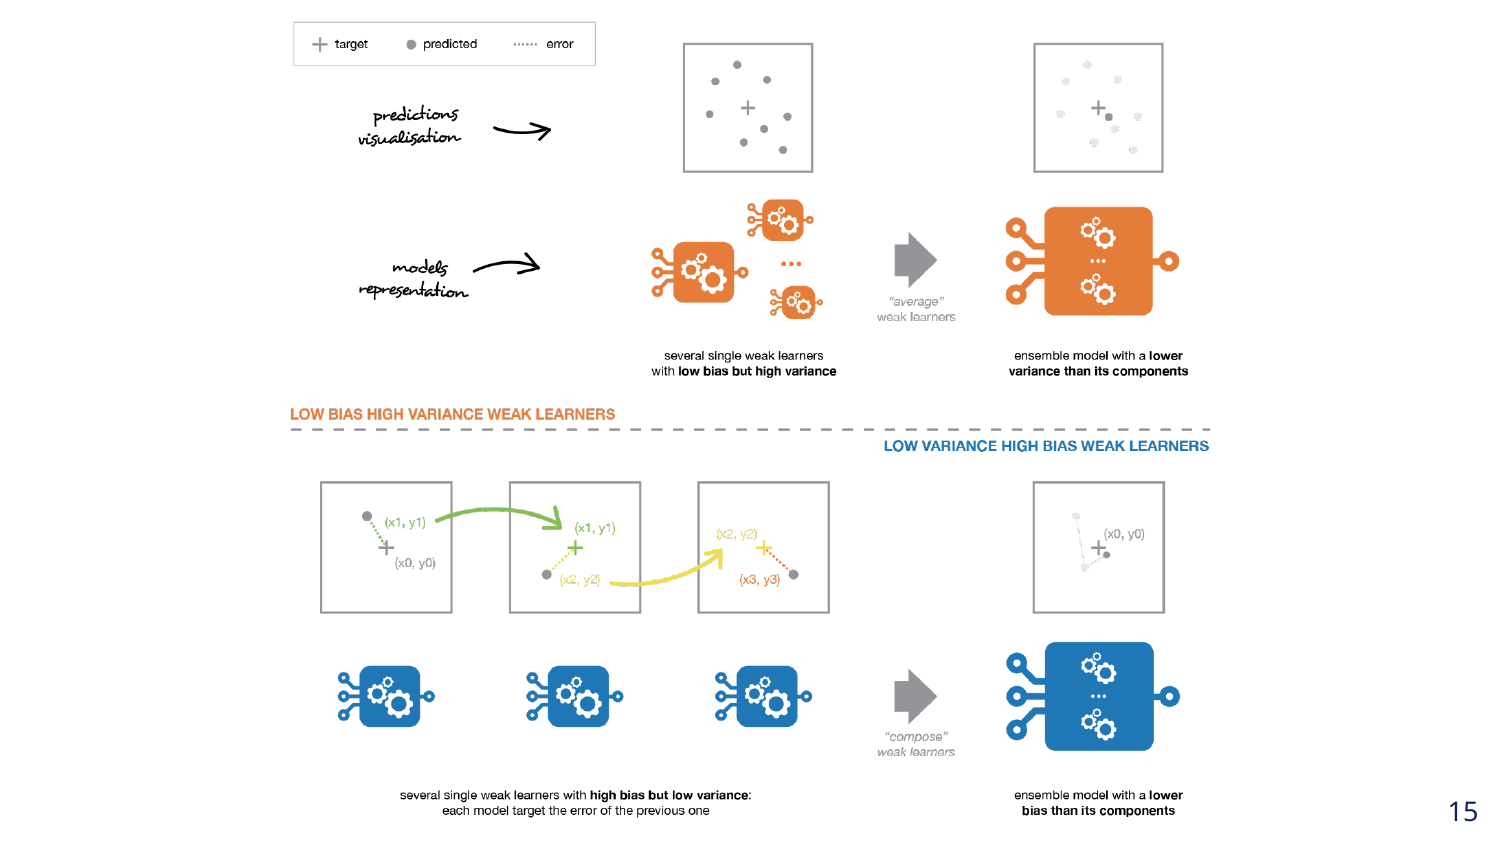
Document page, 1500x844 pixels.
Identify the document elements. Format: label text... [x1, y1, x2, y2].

slide_number ‹#› [1403, 779, 1494, 844]
picture [269, 0, 1231, 844]
